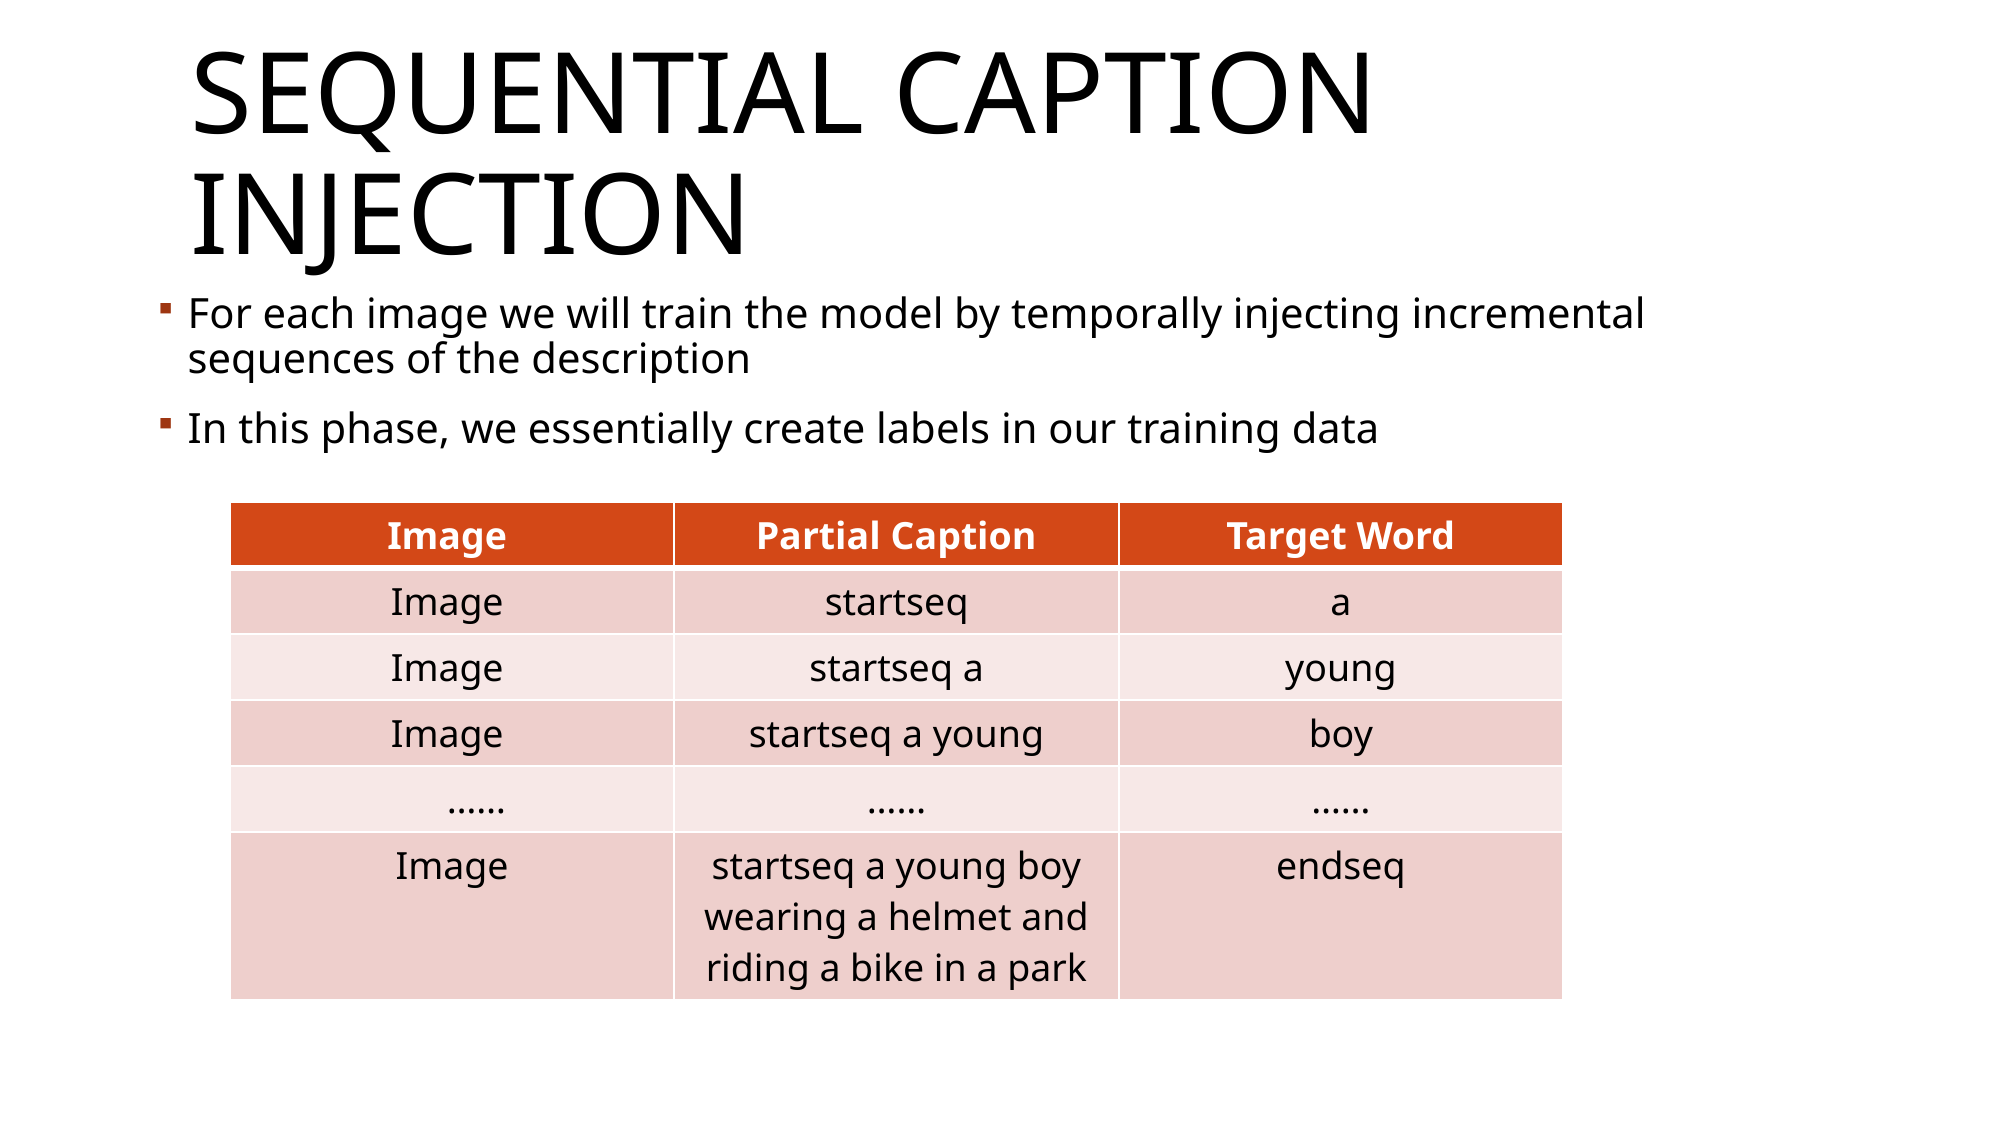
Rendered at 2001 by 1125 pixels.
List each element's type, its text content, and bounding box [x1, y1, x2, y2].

table_header Target Word [1120, 503, 1562, 565]
table_cell …… [675, 767, 1118, 831]
table_cell young [1120, 635, 1562, 699]
table_cell …… [231, 767, 673, 831]
table_cell Image [231, 833, 673, 999]
list For each image we will train the model by temporally injecting incremental sequences of the description In this phase, we essentially create labels in our training data [142, 285, 1826, 1013]
table_cell boy [1120, 701, 1562, 765]
table_cell endseq [1120, 833, 1562, 999]
table_cell startseq [675, 571, 1118, 633]
table_cell …… [1120, 767, 1562, 831]
table_cell Image [231, 635, 673, 699]
title Sequential Caption Injection [175, 79, 1826, 236]
table_header Partial Caption [675, 503, 1118, 565]
table_cell Image [231, 571, 673, 633]
table_cell a [1120, 571, 1562, 633]
table_cell Image [231, 701, 673, 765]
table_cell startseq a young [675, 701, 1118, 765]
table_header Image [231, 503, 673, 565]
table_cell startseq a [675, 635, 1118, 699]
table_cell startseq a young boy wearing a helmet and riding a bike in a park [675, 833, 1118, 999]
